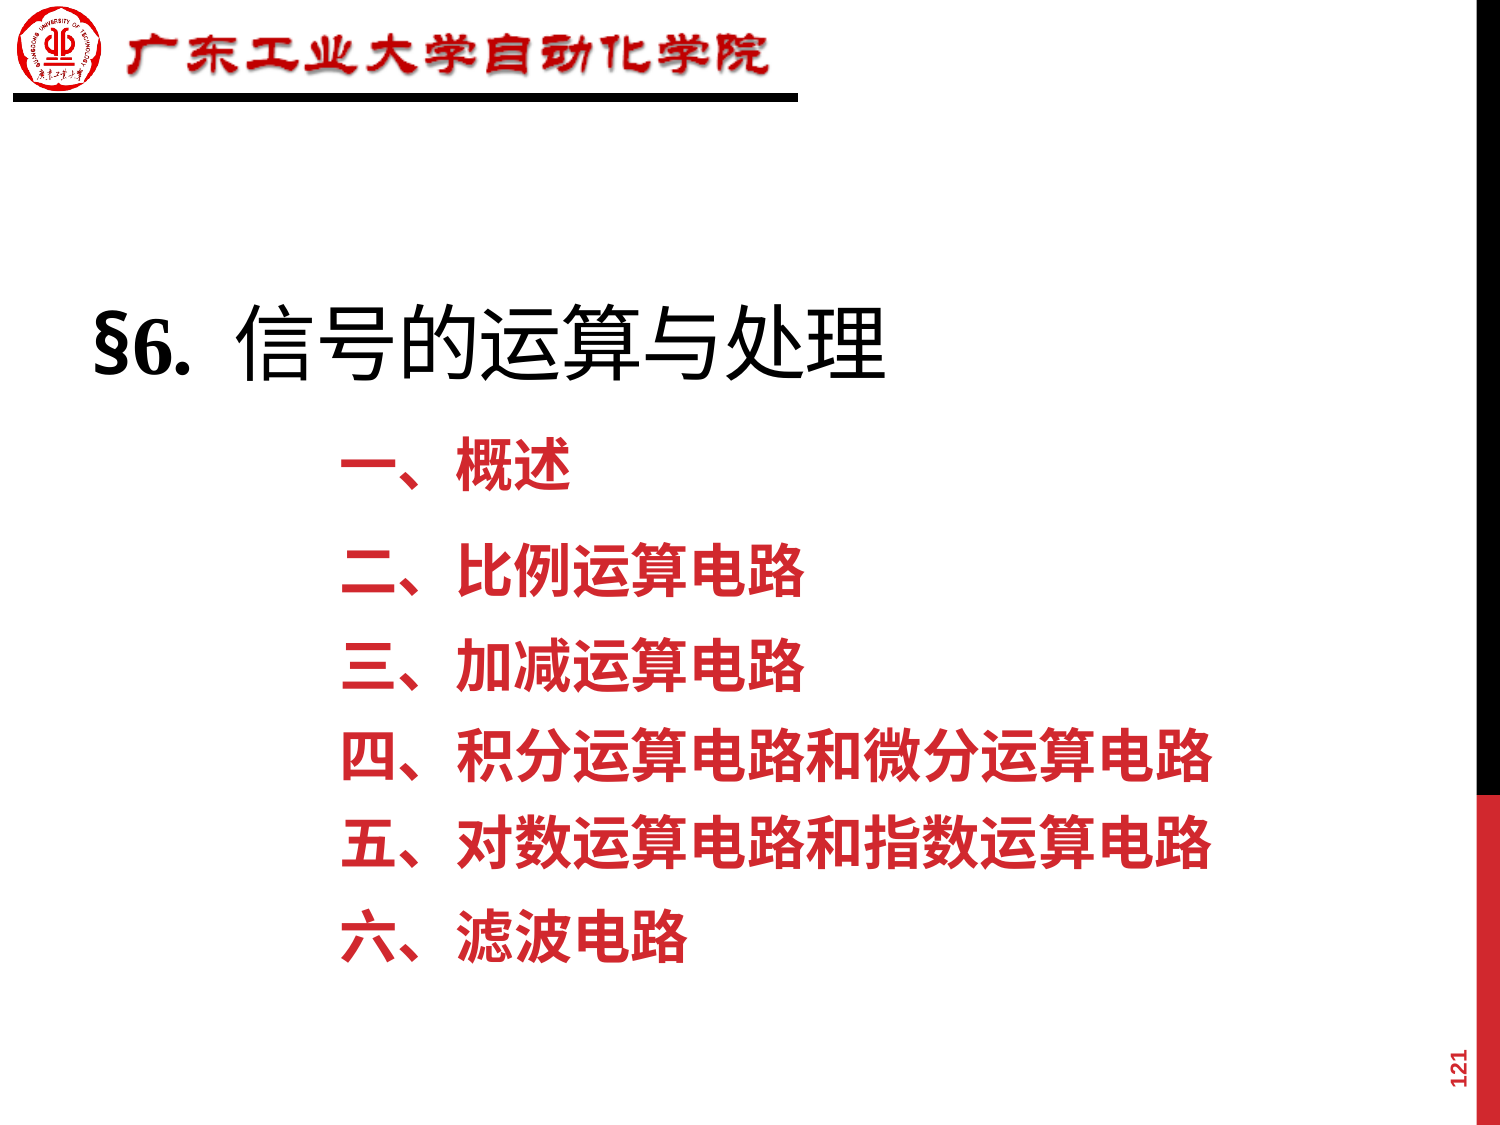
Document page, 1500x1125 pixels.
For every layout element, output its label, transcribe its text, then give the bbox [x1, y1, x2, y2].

title §6. 信号的运算与处理 [76, 290, 1448, 391]
text_box 一、概述 [324, 420, 680, 506]
text_box 五、对数运算电路和指数运算电路 [324, 798, 1294, 884]
picture [11, 0, 812, 101]
text_box 三、加减运算电路 [324, 621, 880, 707]
text_box 六、滤波电路 [324, 893, 1293, 978]
slide_number 121 [1427, 887, 1488, 1104]
text_box 四、积分运算电路和微分运算电路 [324, 711, 1282, 797]
text_box 二、比例运算电路 [324, 527, 857, 612]
